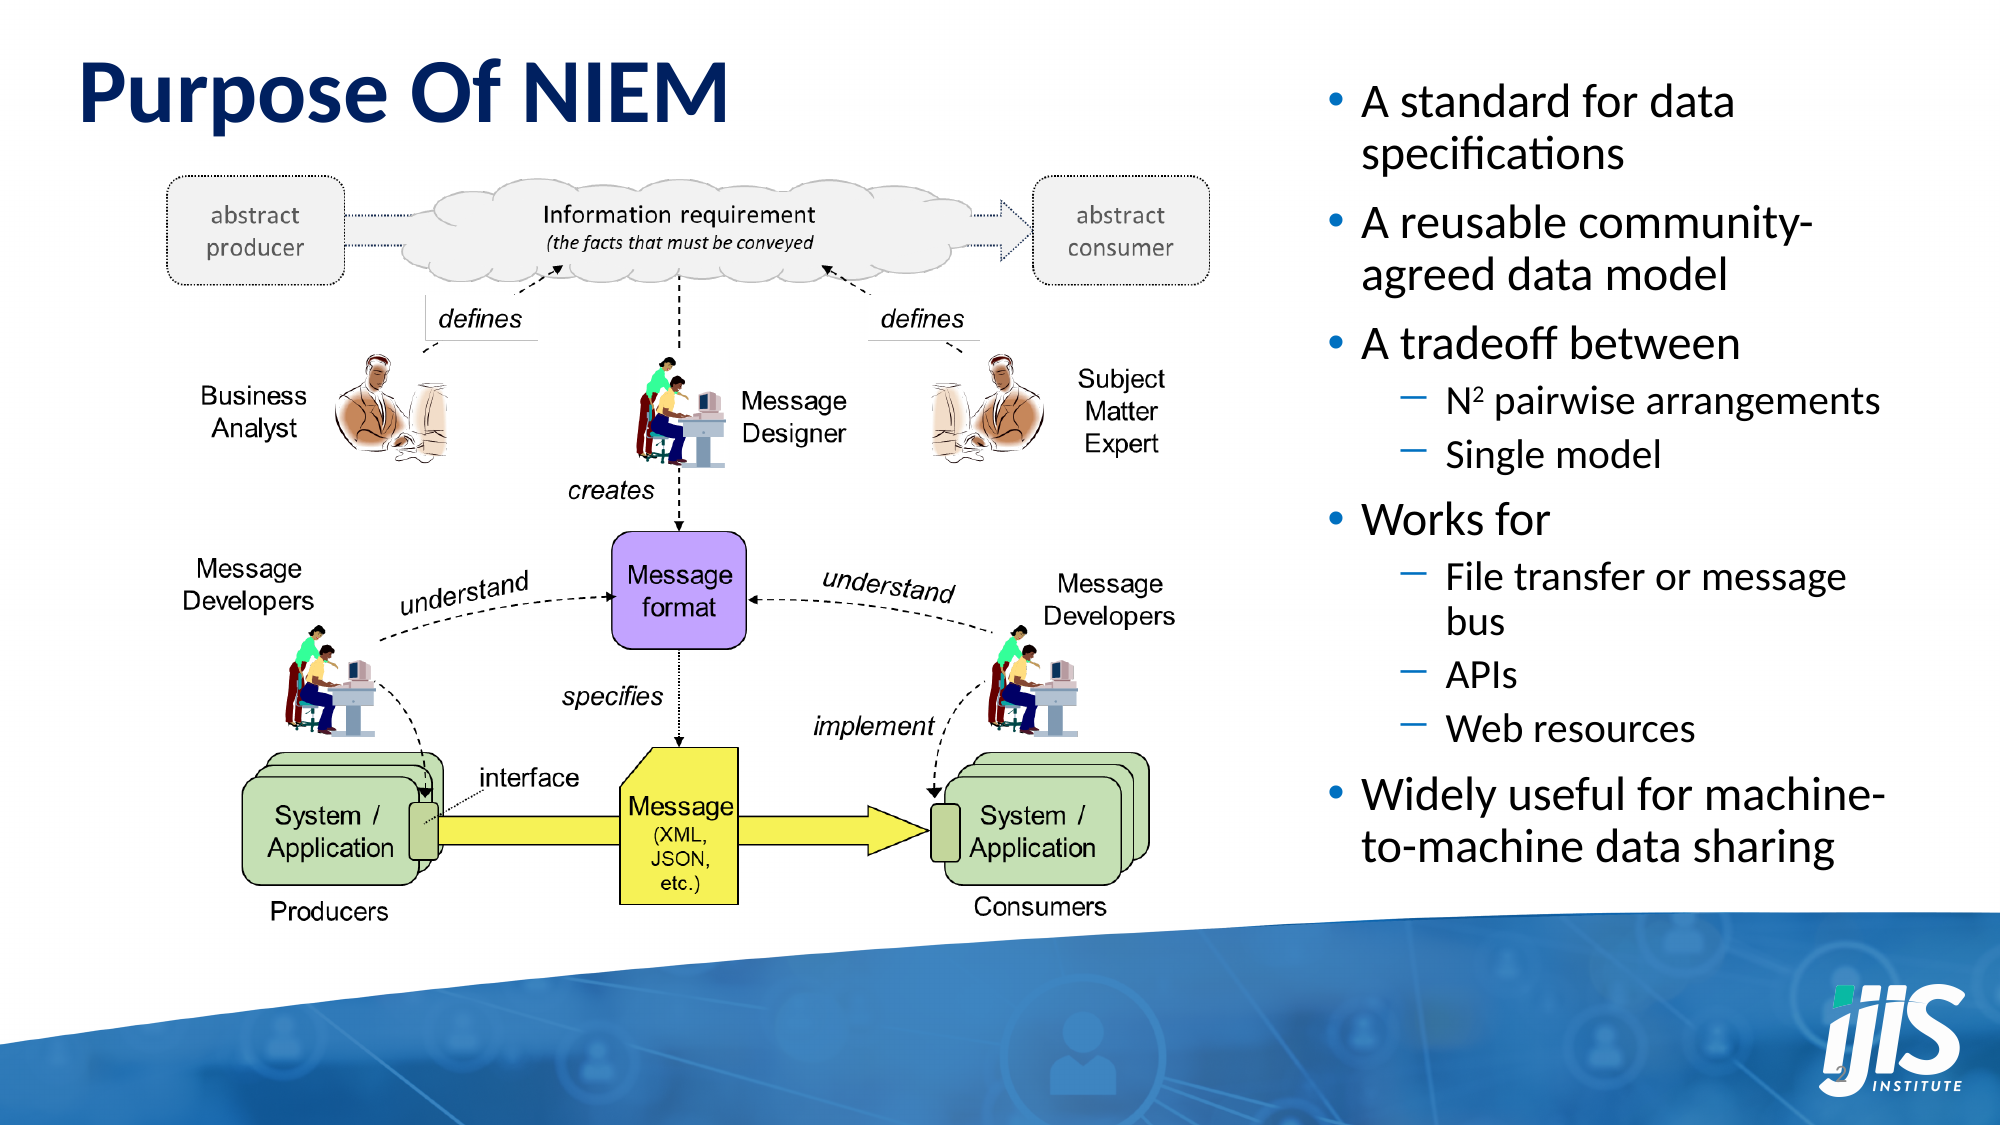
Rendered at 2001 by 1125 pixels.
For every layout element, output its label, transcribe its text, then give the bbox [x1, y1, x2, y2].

slide_number 2 [1412, 1042, 1863, 1103]
list A standard for data specifications A reusable community-agreed data model A tradeoff between N2 pairwise arrangements Single model Works for File transfer or message bus APIs Web resources Widely useful for machine-to-machine data sharing [1312, 67, 1913, 923]
title Purpose Of NIEM [63, 22, 1863, 165]
picture [0, 0, 2000, 1125]
